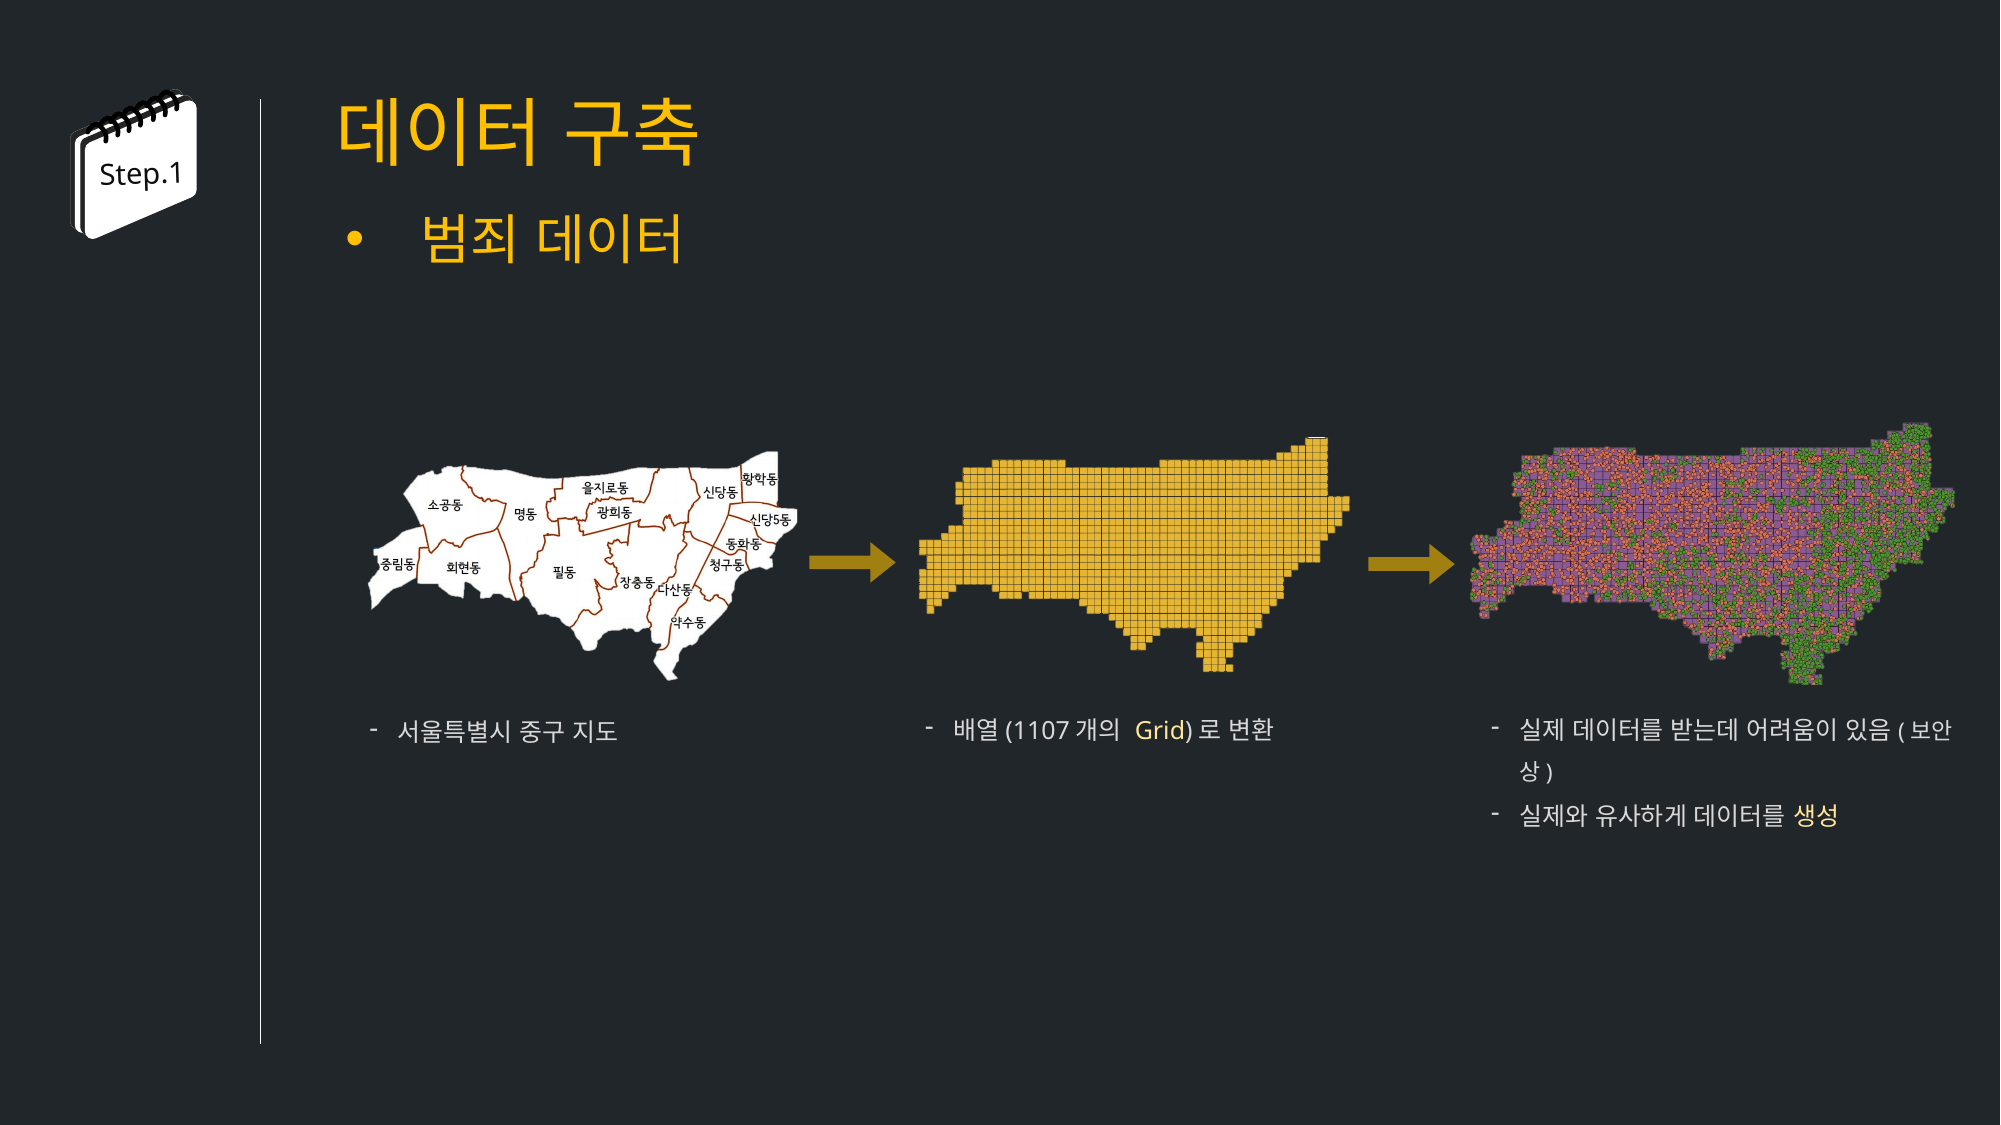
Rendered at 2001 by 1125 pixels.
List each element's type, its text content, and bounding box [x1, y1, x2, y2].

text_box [82, 92, 189, 232]
text_box 실제 데이터를 받는데 어려움이 있음(보안상) 실제와 유사하게 데이터를 생성 [1476, 691, 1990, 838]
text_box 데이터 구축 [320, 77, 1192, 183]
text_box [825, 540, 898, 585]
picture [1469, 422, 1955, 685]
text_box Step.1 [189, 147, 201, 198]
text_box [1367, 541, 1457, 587]
text_box 범죄 데이터 [330, 197, 1876, 278]
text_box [910, 437, 1354, 748]
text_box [330, 425, 825, 751]
